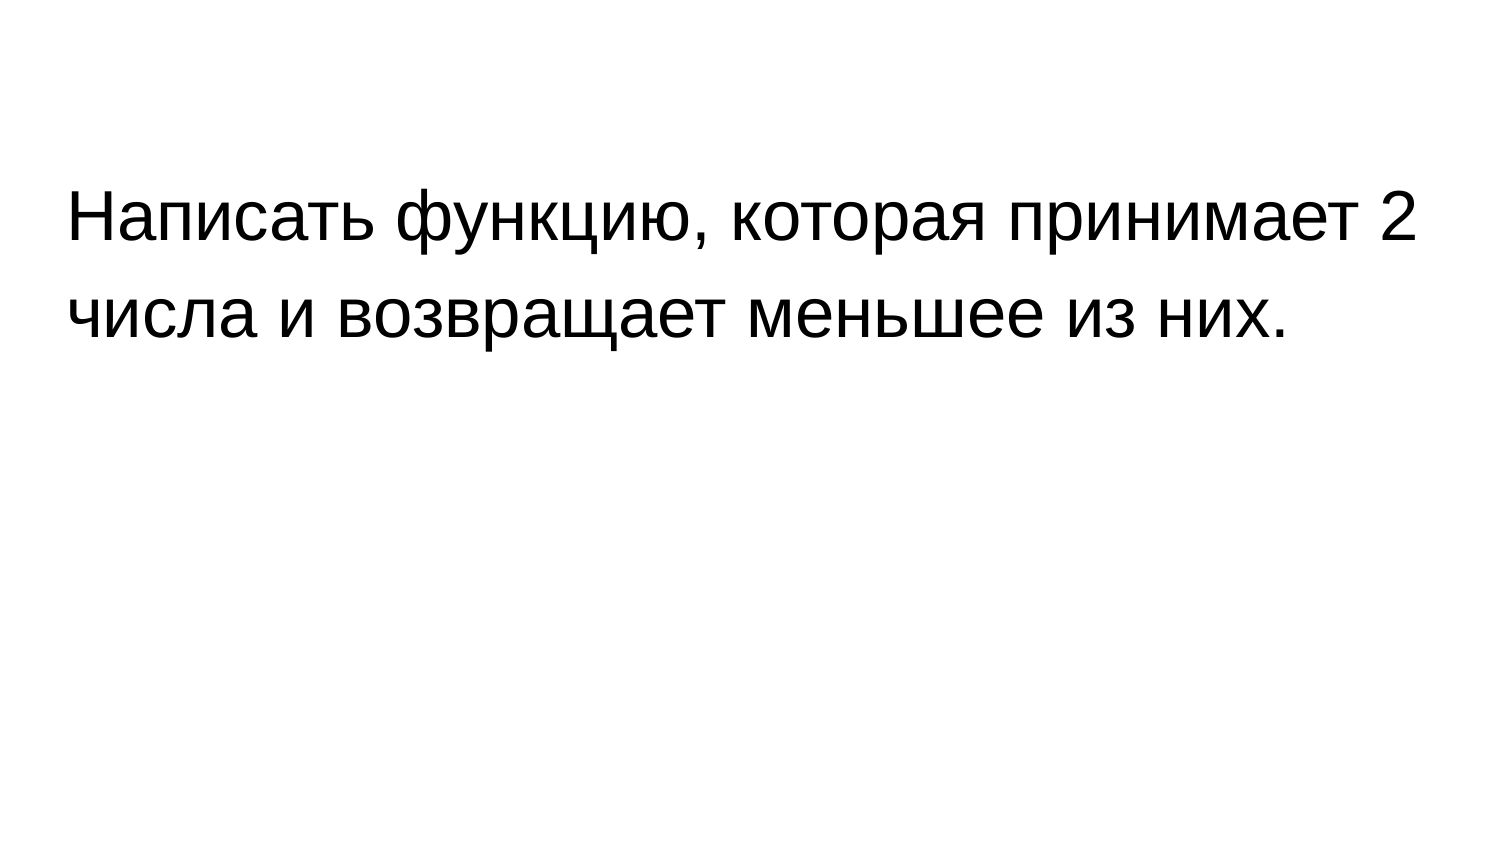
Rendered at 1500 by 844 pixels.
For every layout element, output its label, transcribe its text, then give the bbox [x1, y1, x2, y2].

list Написать функцию, которая принимает 2 числа и возвращает меньшее из них. [51, 141, 1449, 703]
